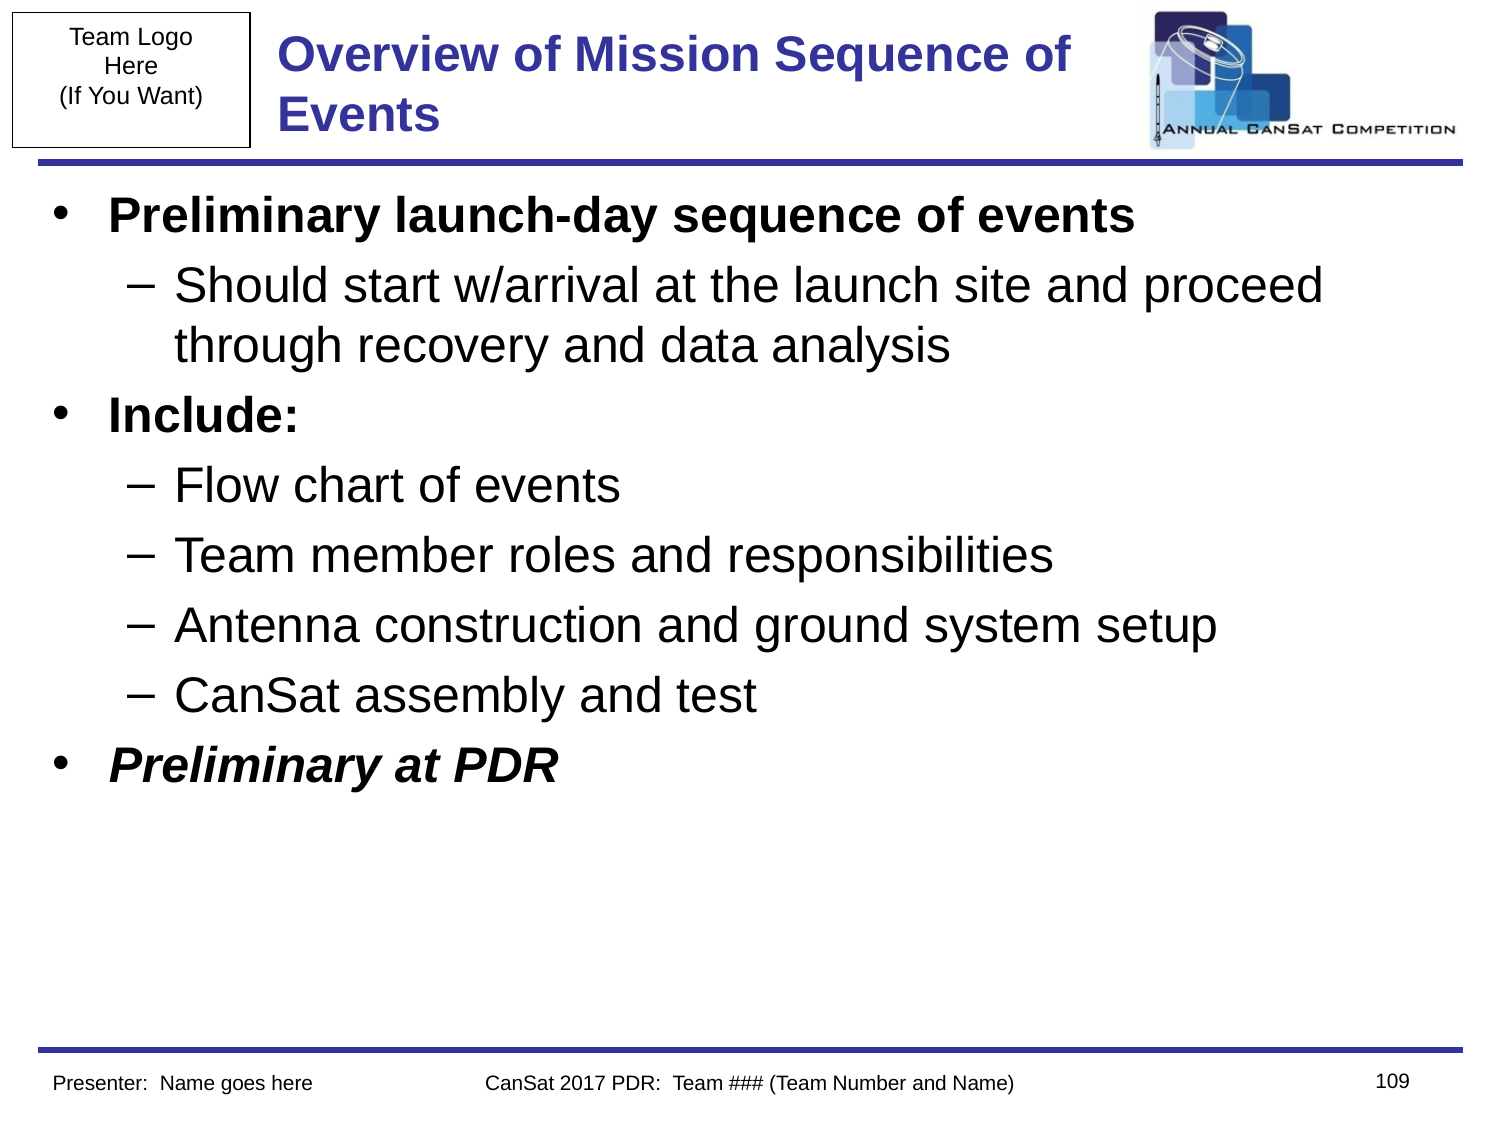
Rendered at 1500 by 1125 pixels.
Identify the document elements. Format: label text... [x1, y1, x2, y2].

footer CanSat 2017 PDR: Team ### (Team Number and Name) [450, 1062, 1050, 1103]
slide_number 109 [1312, 1059, 1425, 1100]
list Preliminary launch-day sequence of events Should start w/arrival at the launch site and proceed through recovery and data analysis Include: Flow chart of events Team member roles and responsibilities Antenna construction and ground system setup CanSat assembly and test Preliminary at PDR [37, 174, 1463, 1025]
text_box Presenter: Name goes here [37, 1062, 413, 1103]
title Overview of Mission Sequence of Events [262, 12, 1238, 150]
picture [1142, 1, 1463, 157]
